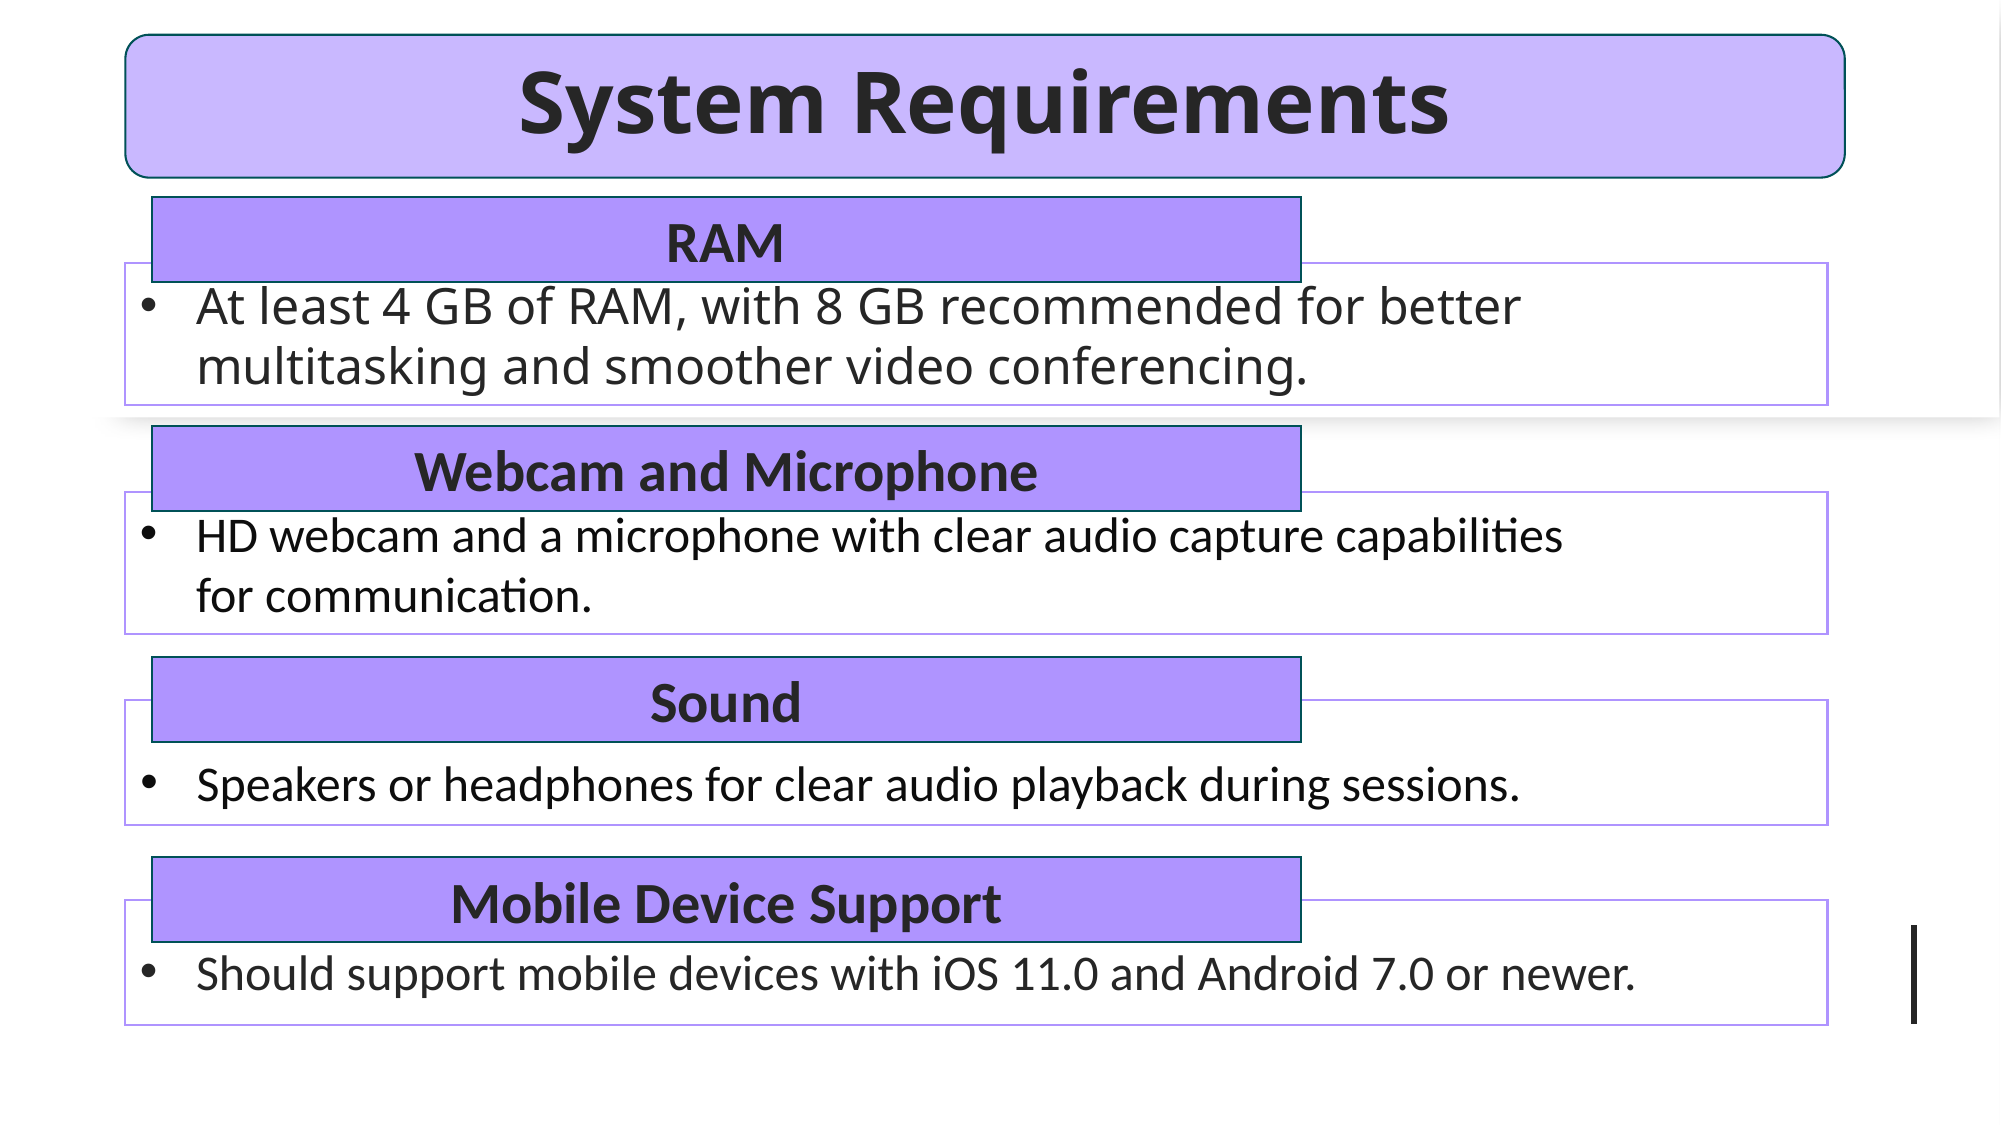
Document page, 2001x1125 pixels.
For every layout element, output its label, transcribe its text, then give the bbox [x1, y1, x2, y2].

text_box RAM [151, 196, 1302, 283]
text_box Sound [151, 656, 1302, 743]
text_box Webcam and Microphone [151, 425, 1302, 512]
text_box Should support mobile devices with iOS 11.0 and Android 7.0 or newer. [124, 899, 1829, 1026]
text_box HD webcam and a microphone with clear audio capture capabilities for communication. [124, 491, 1829, 635]
text_box Mobile Device Support [151, 856, 1302, 943]
text_box Speakers or headphones for clear audio playback during sessions. [125, 744, 1802, 820]
text_box [124, 699, 1829, 826]
text_box System Requirements [124, 33, 1846, 179]
text_box At least 4 GB of RAM, with 8 GB recommended for better multitasking and smoother video conferencing. [124, 262, 1829, 406]
